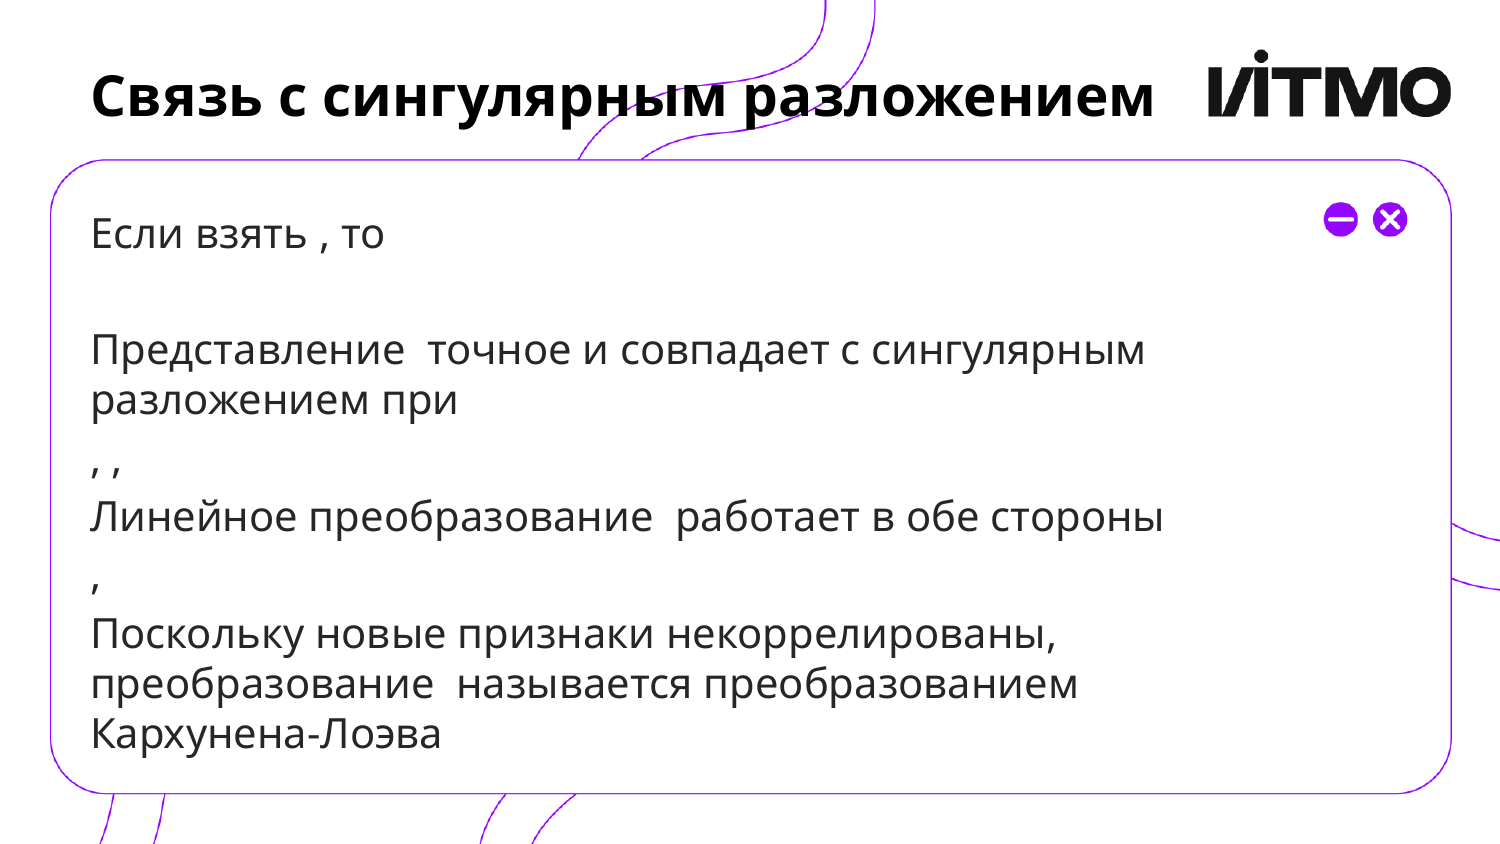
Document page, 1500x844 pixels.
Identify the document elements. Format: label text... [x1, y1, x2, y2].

picture [0, 0, 1500, 844]
title Связь с сингулярным разложением [75, 50, 1195, 137]
